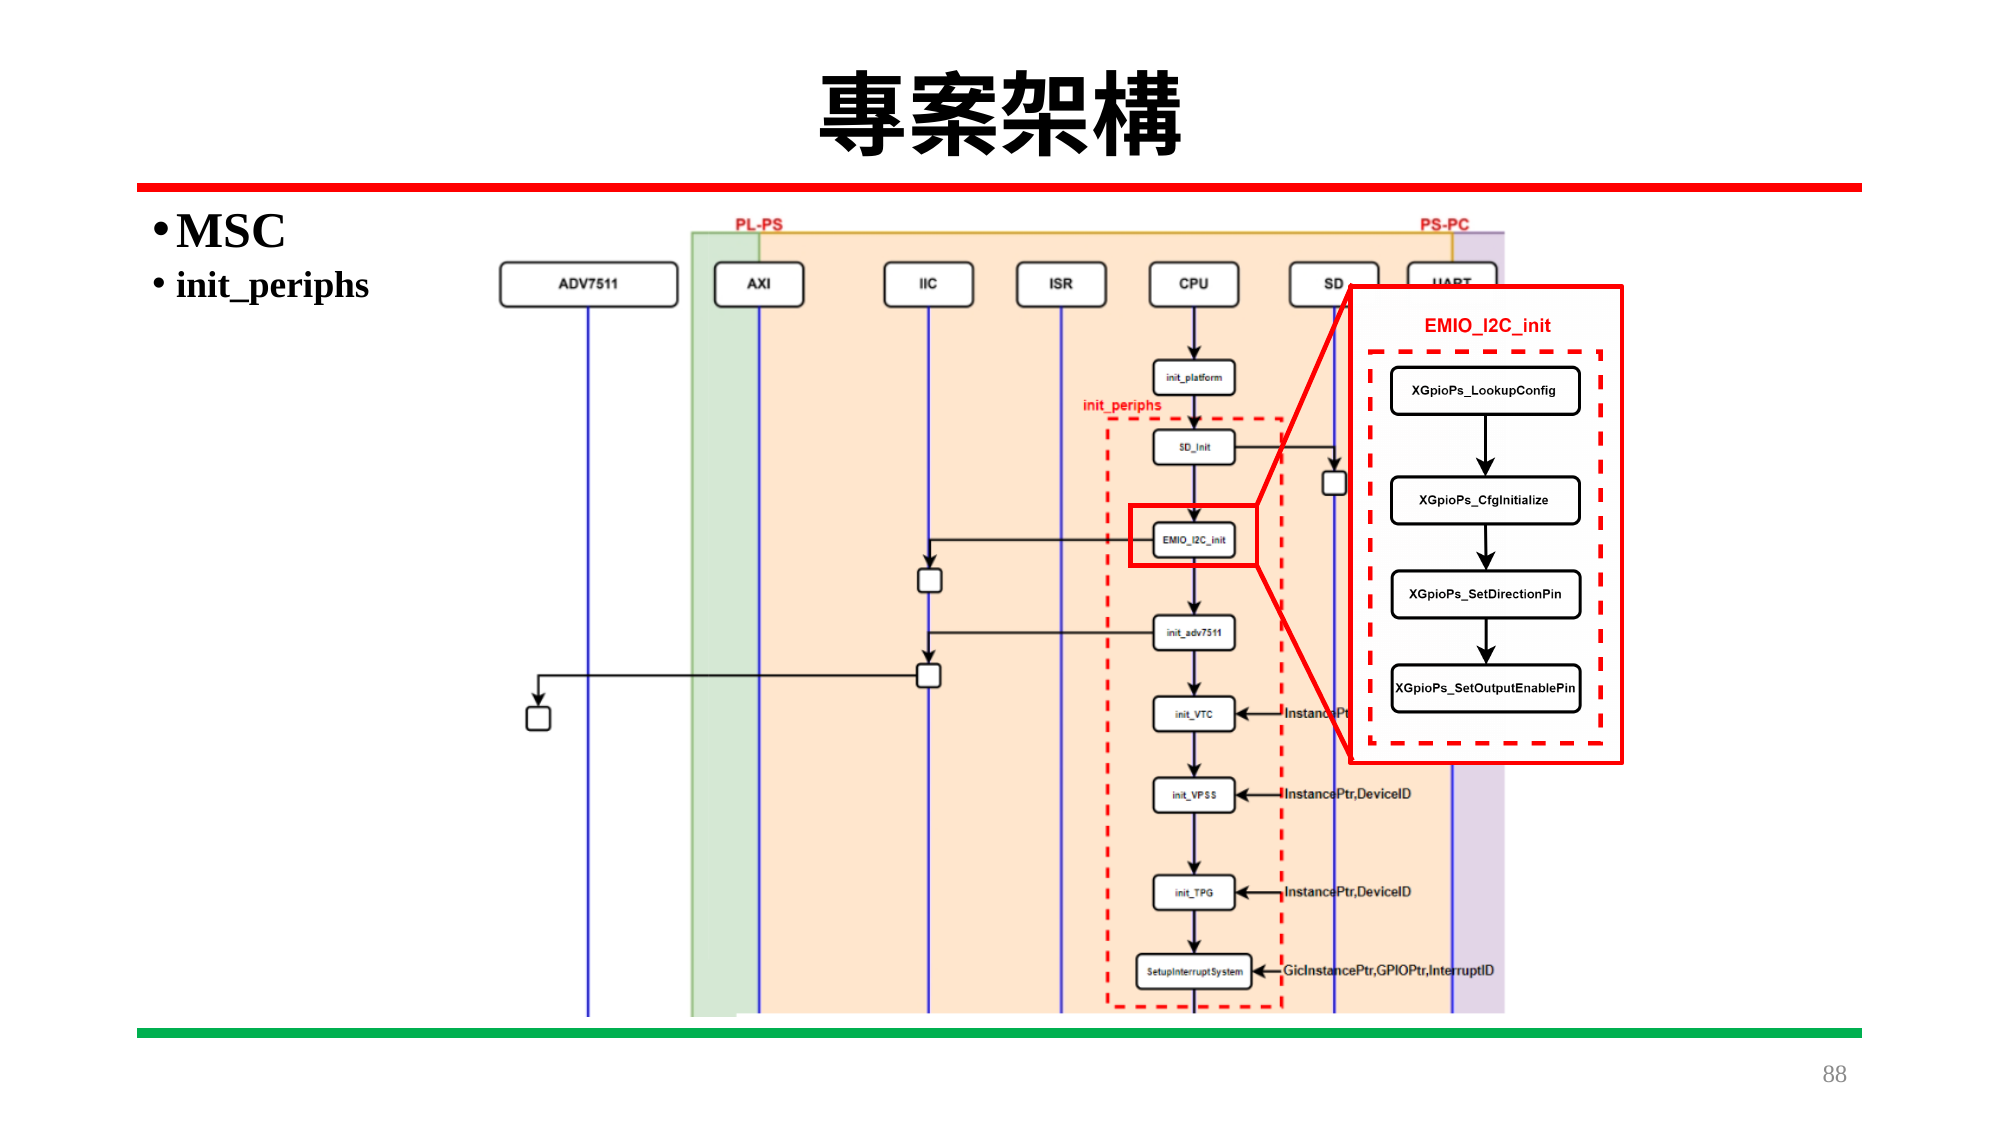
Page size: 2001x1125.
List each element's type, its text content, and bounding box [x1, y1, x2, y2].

picture [490, 197, 1620, 1017]
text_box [1130, 283, 1353, 761]
list MSC init_periphs [137, 197, 1863, 1024]
title 專案架構 [137, 59, 1863, 178]
slide_number 88 [1412, 1042, 1863, 1103]
